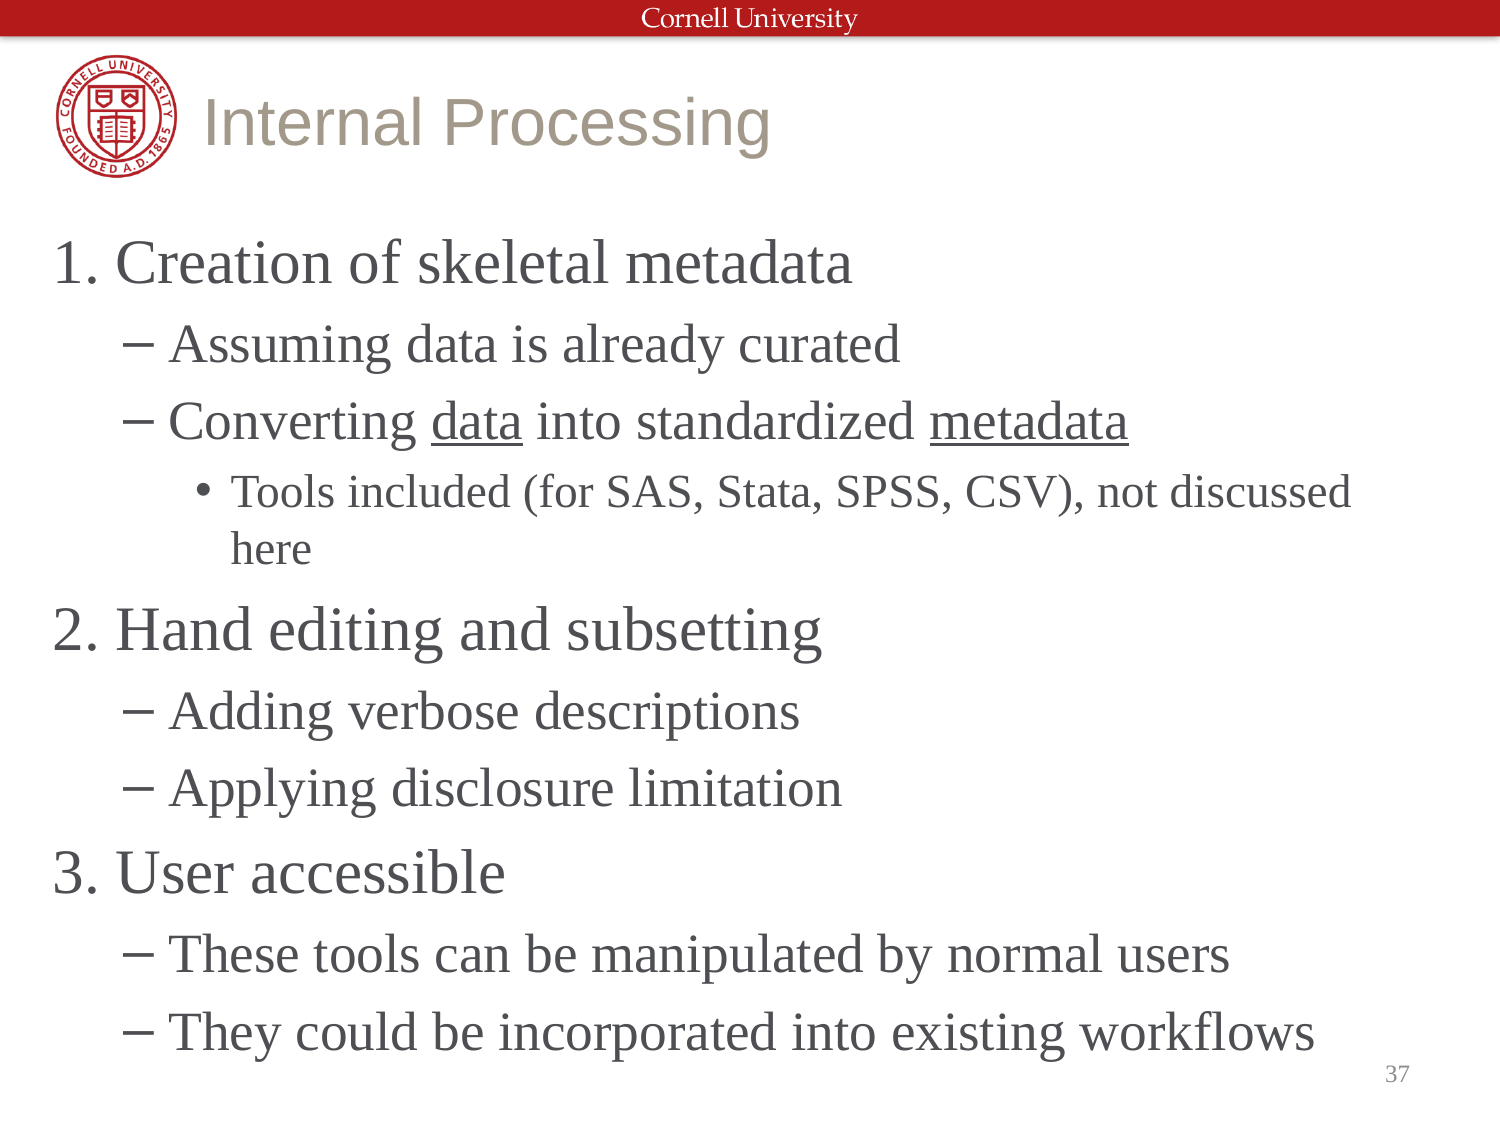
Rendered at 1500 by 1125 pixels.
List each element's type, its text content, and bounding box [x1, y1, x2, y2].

picture [50, 50, 195, 183]
list 1. Creation of skeletal metadata Assuming data is already curated Converting data into standardized metadata Tools included (for SAS, Stata, SPSS, CSV), not discussed here 2. Hand editing and subsetting Adding verbose descriptions Applying disclosure limitation 3. User accessible These tools can be manipulated by normal users They could be incorporated into existing workflows [37, 212, 1462, 1075]
title Internal Processing [187, 62, 1500, 175]
slide_number 37 [1074, 1075, 1425, 1103]
picture [635, 0, 858, 60]
